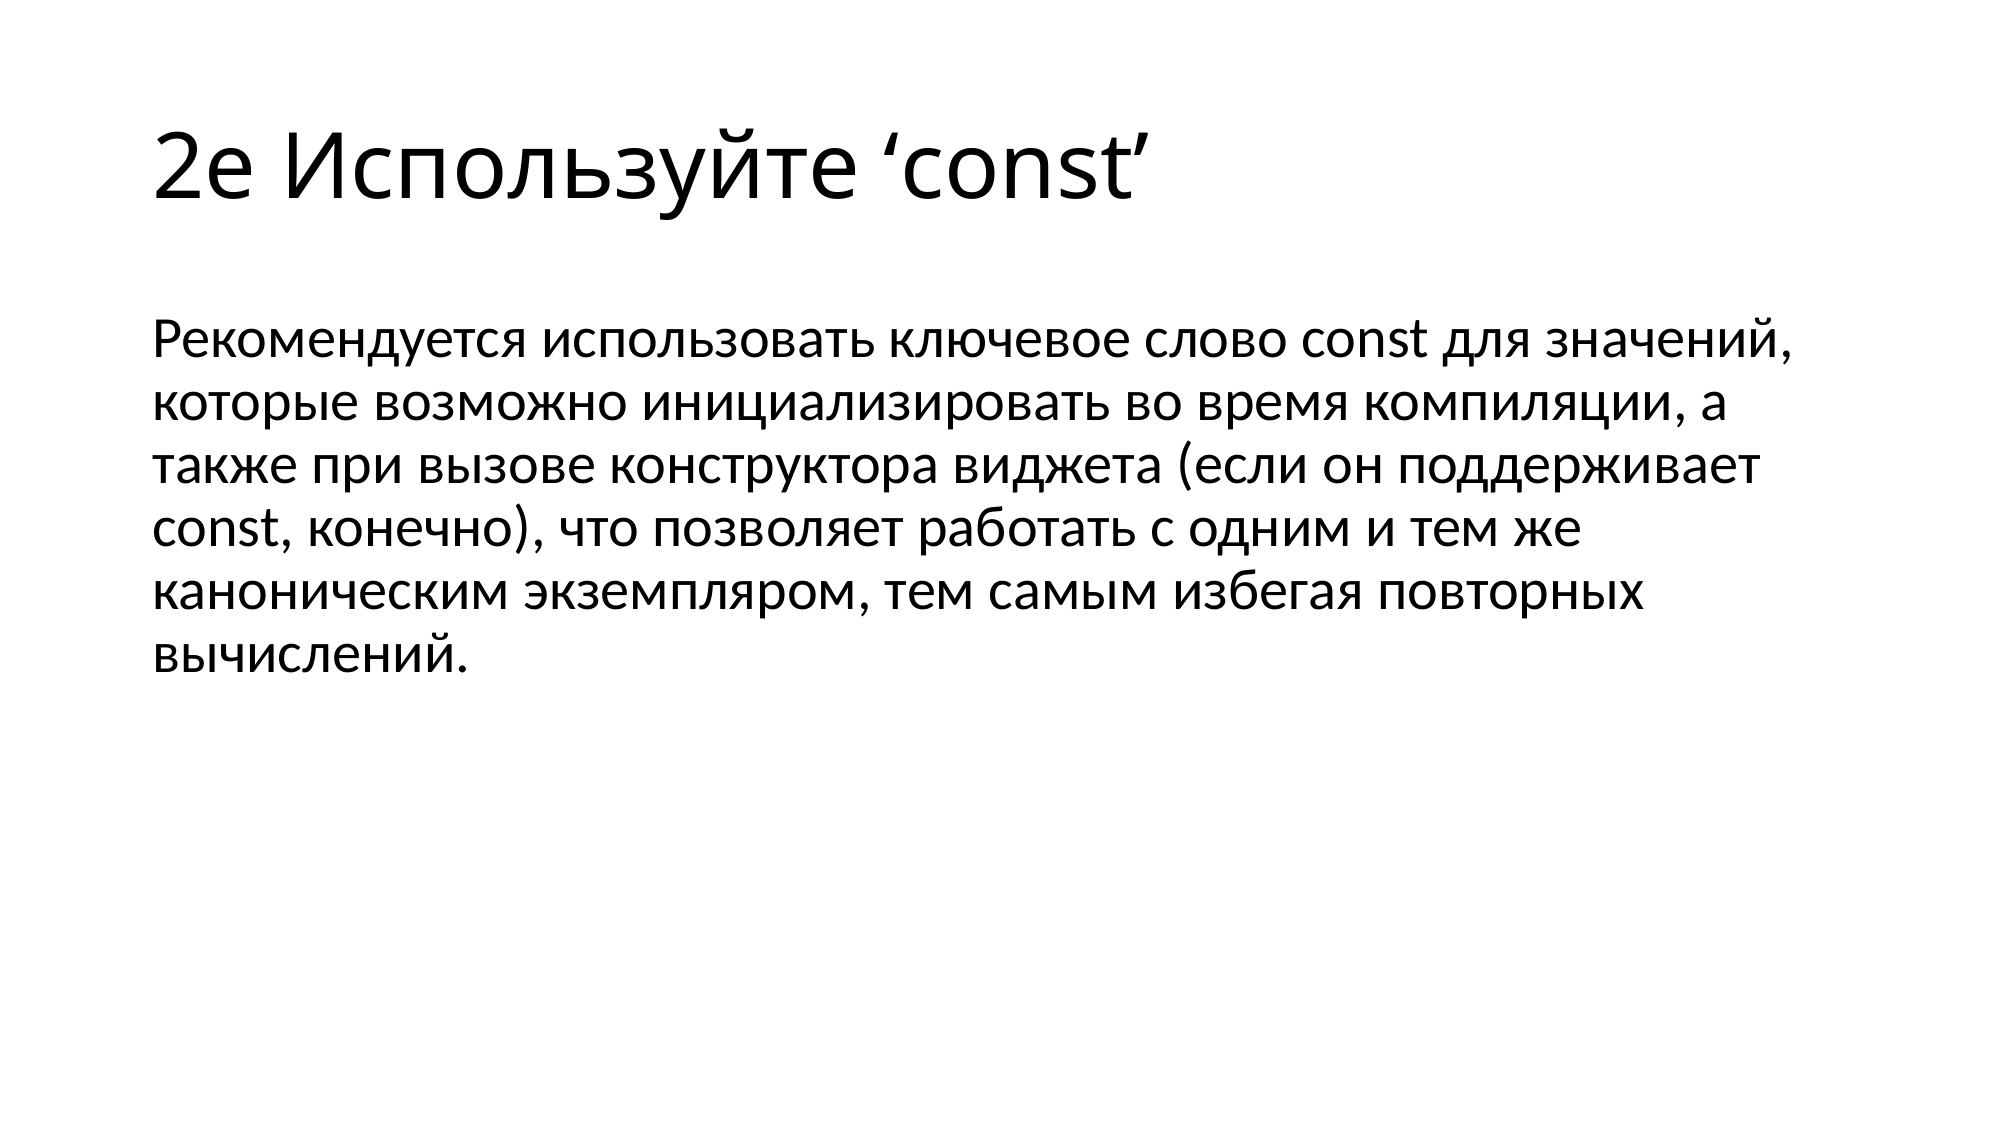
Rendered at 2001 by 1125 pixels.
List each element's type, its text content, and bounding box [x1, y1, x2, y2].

title 2е Используйте ‘const’ [137, 59, 1863, 278]
list Рекомендуется использовать ключевое слово const для значений, которые возможно инициализировать во время компиляции, а также при вызове конструктора виджета (если он поддерживает const, конечно), что позволяет работать с одним и тем же каноническим экземпляром, тем самым избегая повторных вычислений. [137, 299, 1863, 1014]
